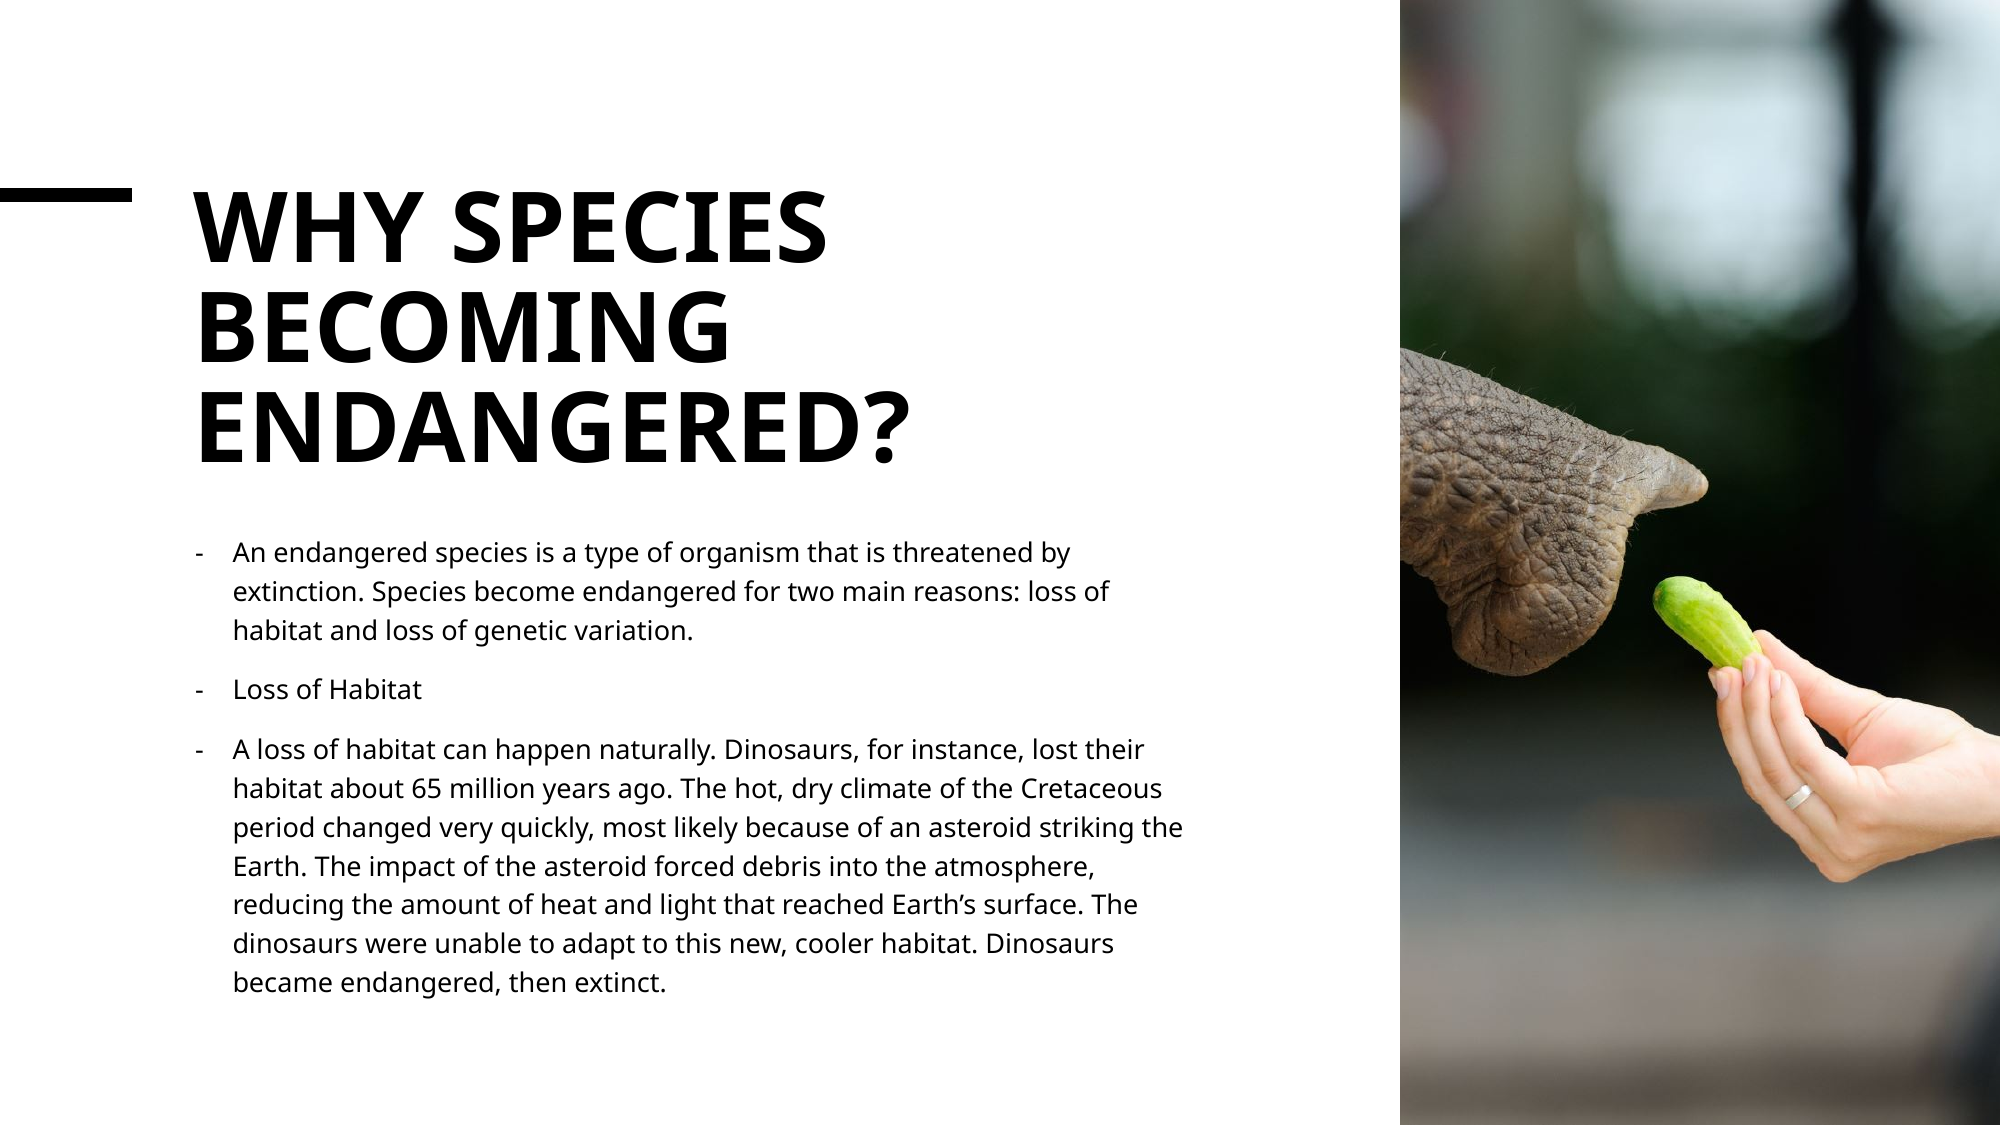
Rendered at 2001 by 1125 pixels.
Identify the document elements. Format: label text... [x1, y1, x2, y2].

list An endangered species is a type of organism that is threatened by extinction. Species become endangered for two main reasons: loss of habitat and loss of genetic variation. Loss of Habitat A loss of habitat can happen naturally. Dinosaurs, for instance, lost their habitat about 65 million years ago. The hot, dry climate of the Cretaceous period changed very quickly, most likely because of an asteroid striking the Earth. The impact of the asteroid forced debris into the atmosphere, reducing the amount of heat and light that reached Earth’s surface. The dinosaurs were unable to adapt to this new, cooler habitat. Dinosaurs became endangered, then extinct. [180, 521, 1201, 1032]
title WHY SPECIES BECOMING ENDANGERED? [178, 175, 1214, 512]
text_box [0, 0, 1399, 1125]
picture [1399, 0, 2000, 1125]
